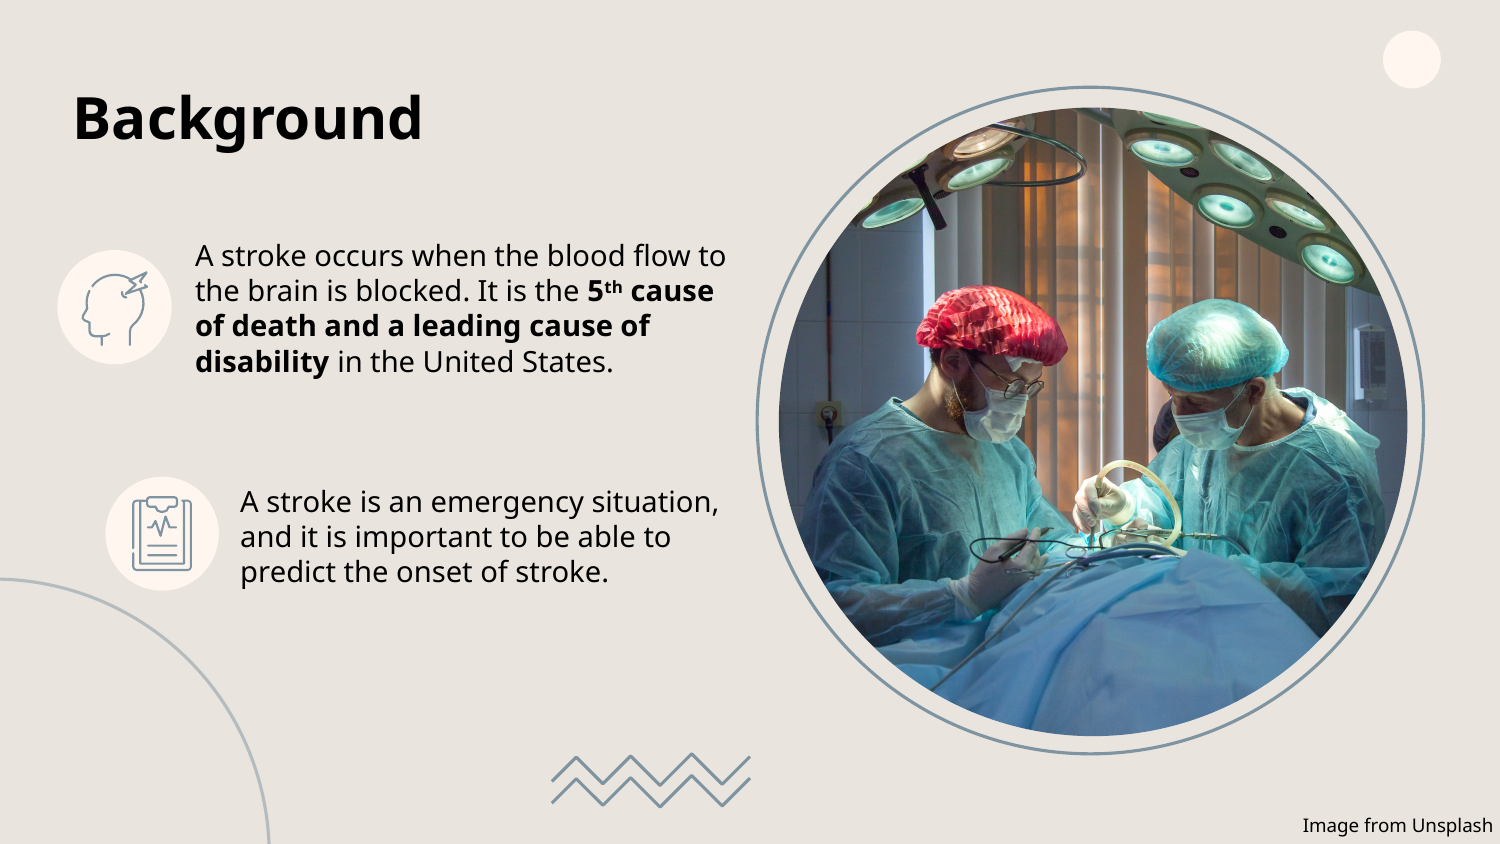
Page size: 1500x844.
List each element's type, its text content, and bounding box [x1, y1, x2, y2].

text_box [80, 270, 149, 347]
text_box A stroke is an emergency situation, and it is important to be able to predict the onset of stroke. [225, 476, 759, 596]
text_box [105, 476, 220, 591]
subtitle A stroke occurs when the blood flow to the brain is blocked. It is the 5th cause of death and a leading cause of disability in the United States. [180, 222, 753, 622]
title Background [57, 45, 1324, 186]
text_box Image from Unsplash [1288, 805, 1500, 844]
picture [778, 107, 1408, 737]
text_box [57, 249, 172, 365]
